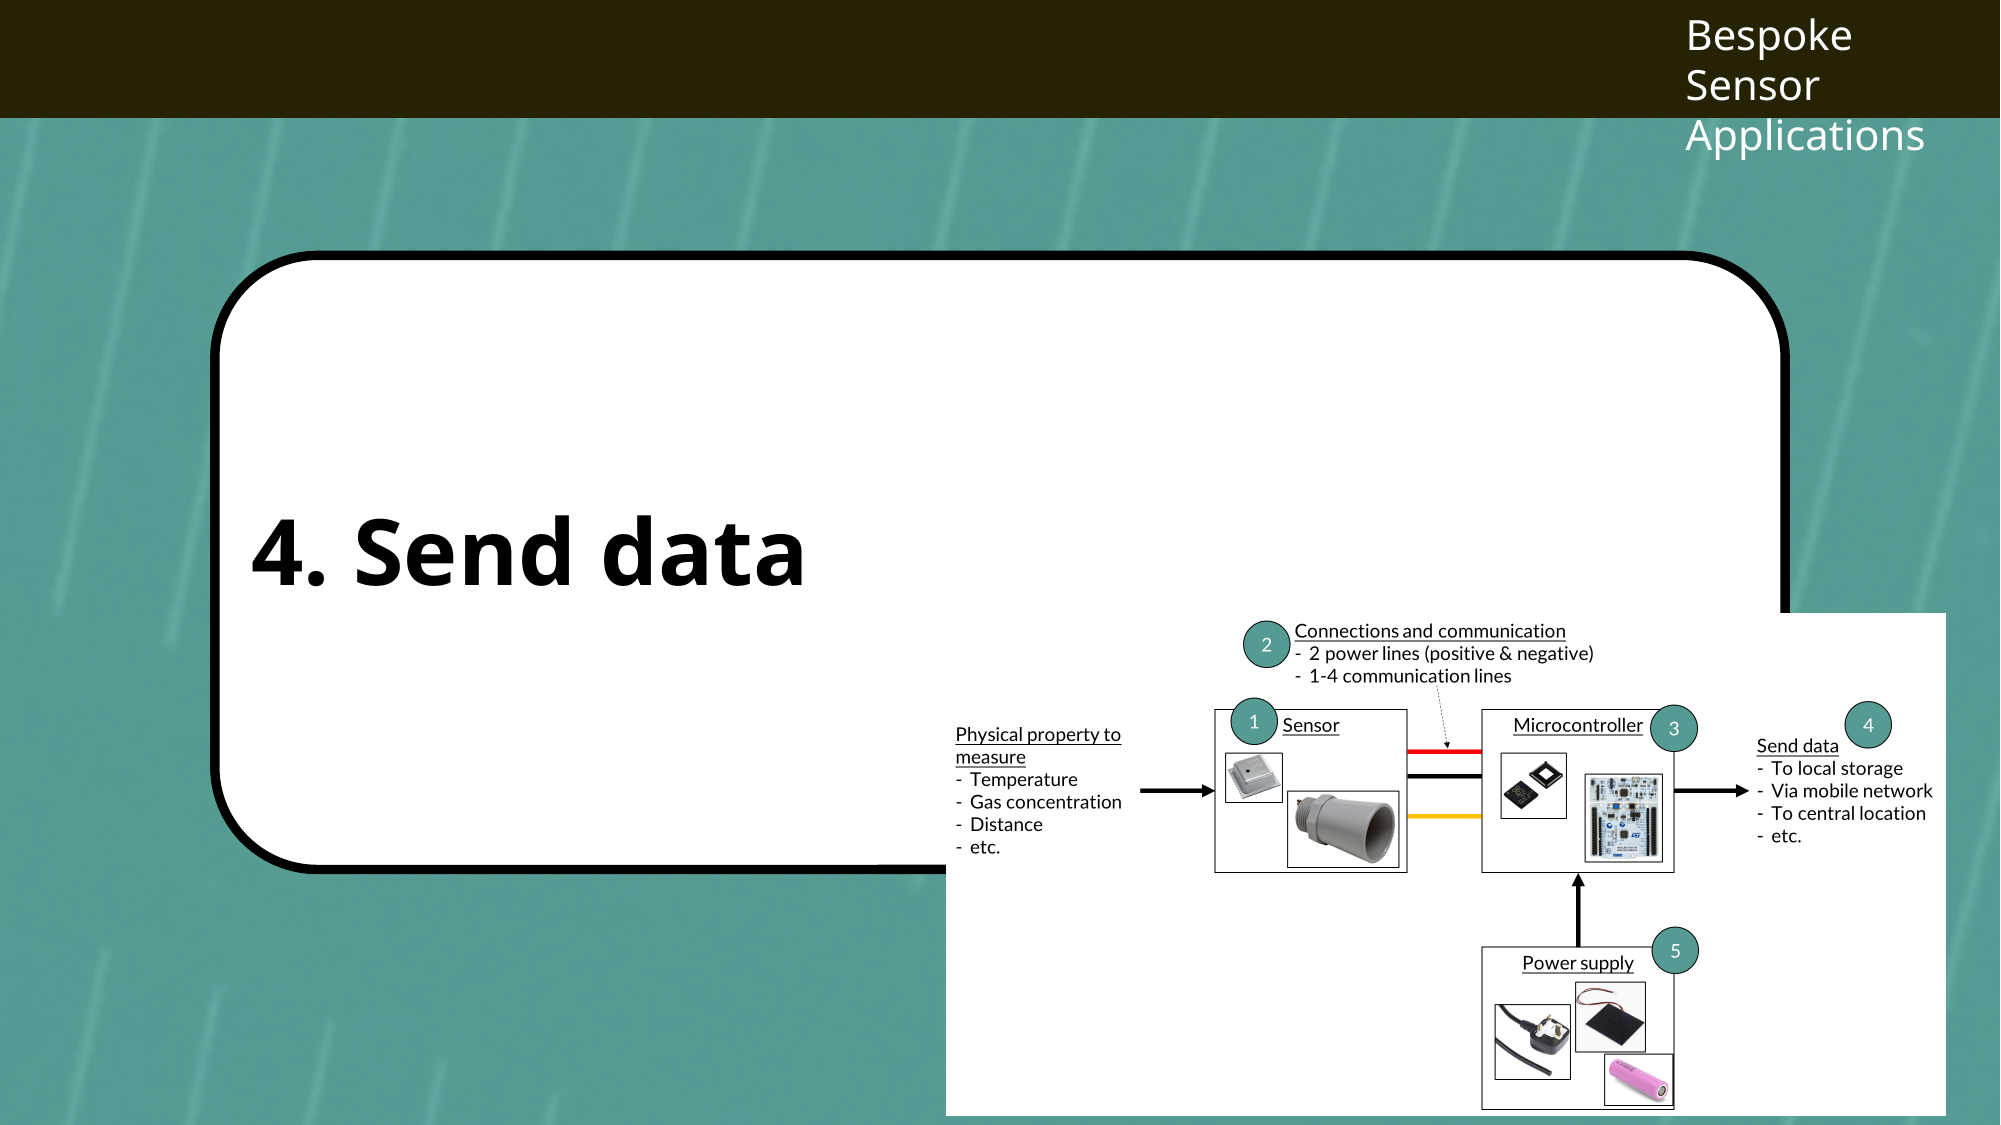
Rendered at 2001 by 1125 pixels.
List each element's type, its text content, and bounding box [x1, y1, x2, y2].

picture [0, 118, 2000, 1125]
text_box 4. Send data [236, 486, 1763, 612]
